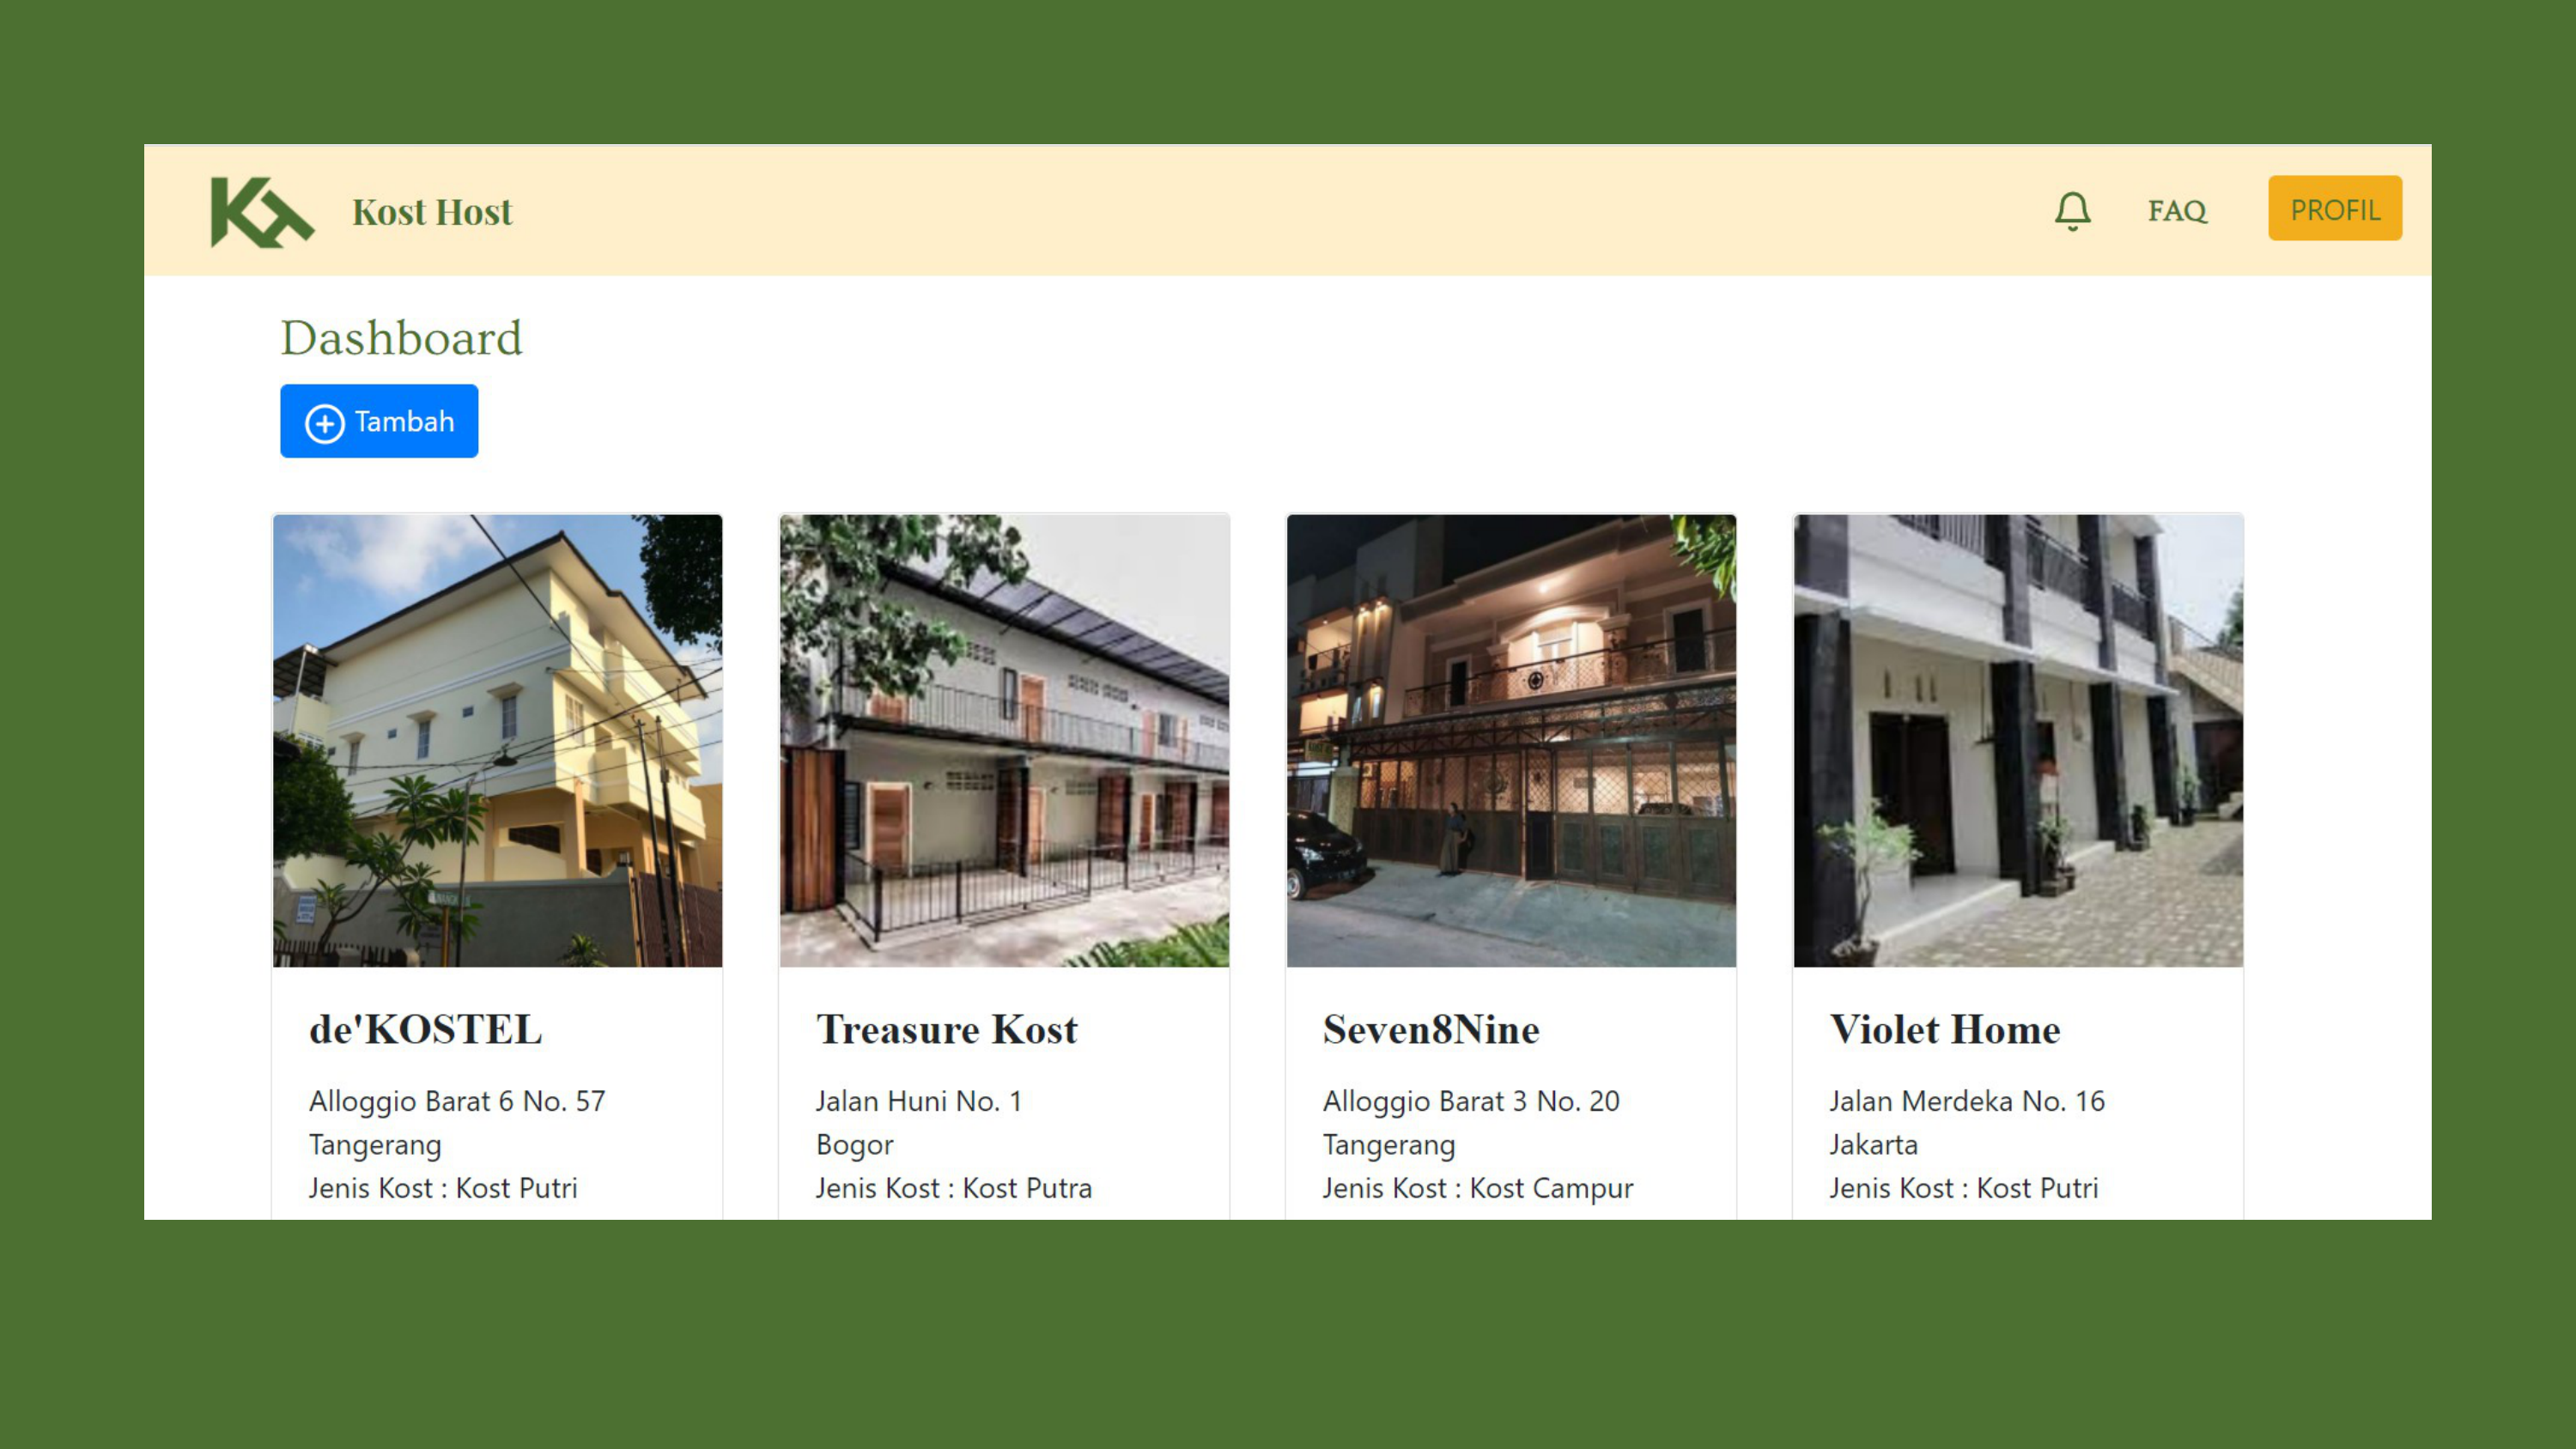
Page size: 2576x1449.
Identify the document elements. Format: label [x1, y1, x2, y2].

picture [144, 144, 2432, 1220]
